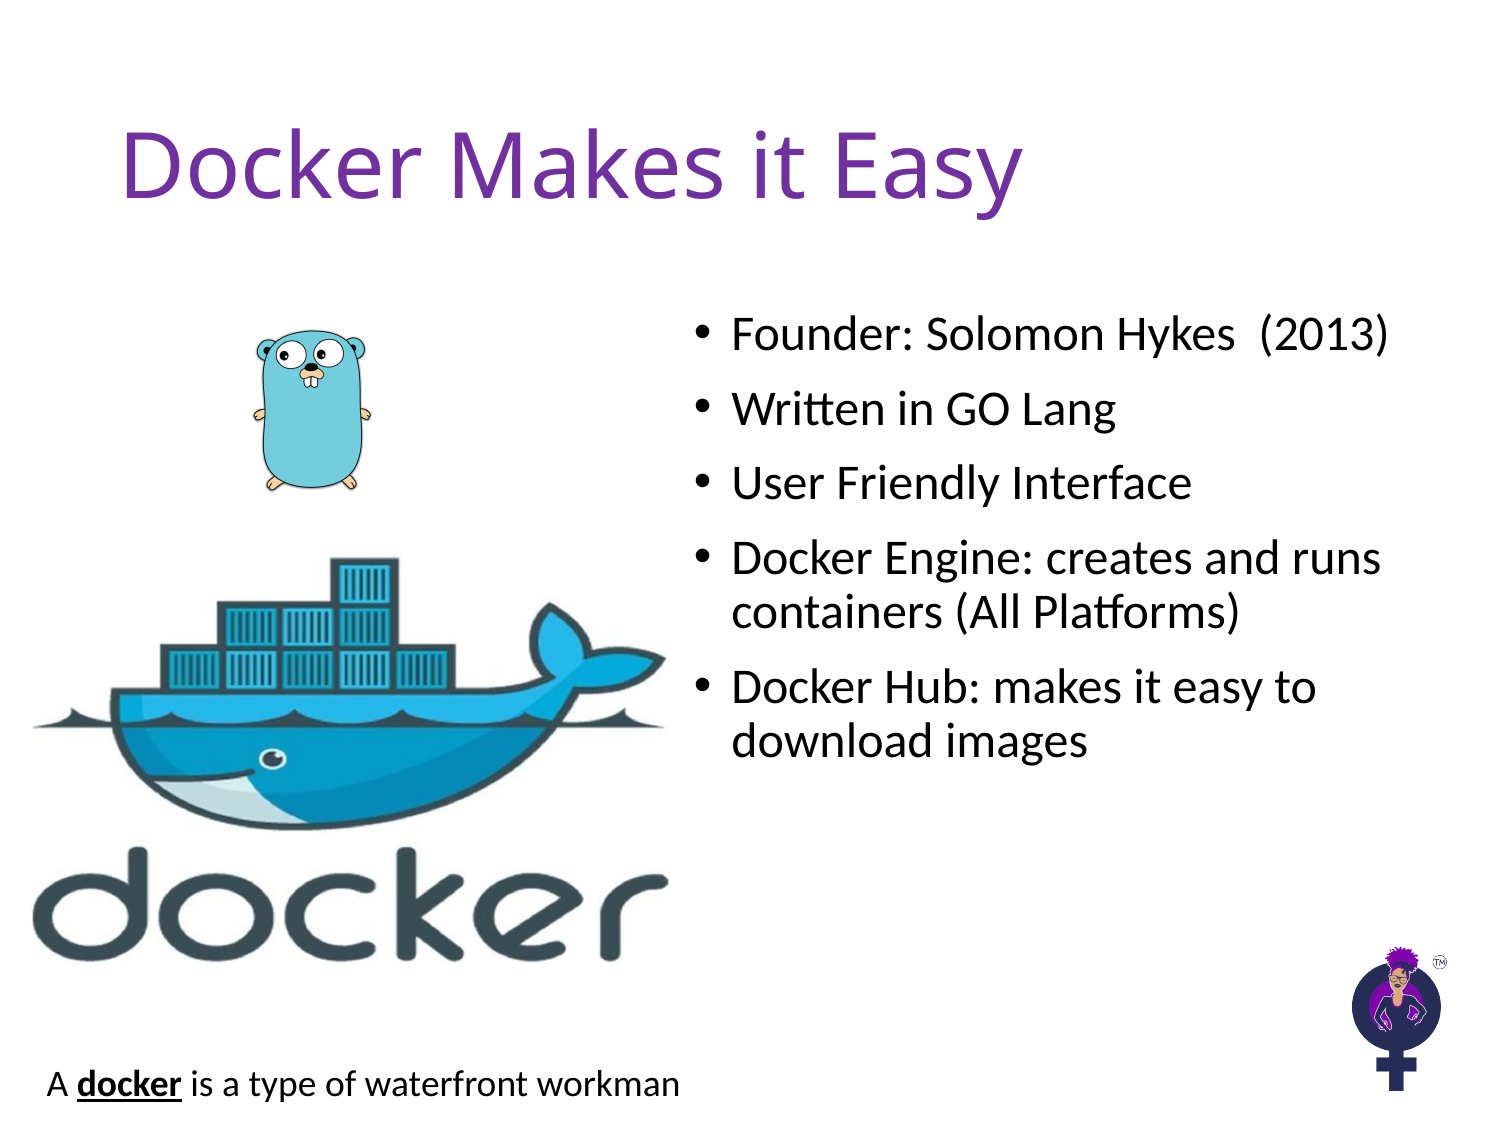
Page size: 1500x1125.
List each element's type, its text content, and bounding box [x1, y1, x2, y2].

picture [1337, 936, 1456, 1091]
picture [31, 542, 669, 965]
picture [211, 309, 413, 511]
list Founder: Solomon Hykes (2013) Written in GO Lang User Friendly Interface Docker Engine: creates and runs containers (All Platforms) Docker Hub: makes it easy to download images [678, 299, 1412, 1014]
text_box A docker is a type of waterfront workman [31, 1051, 722, 1112]
title Docker Makes it Easy [103, 59, 1397, 278]
